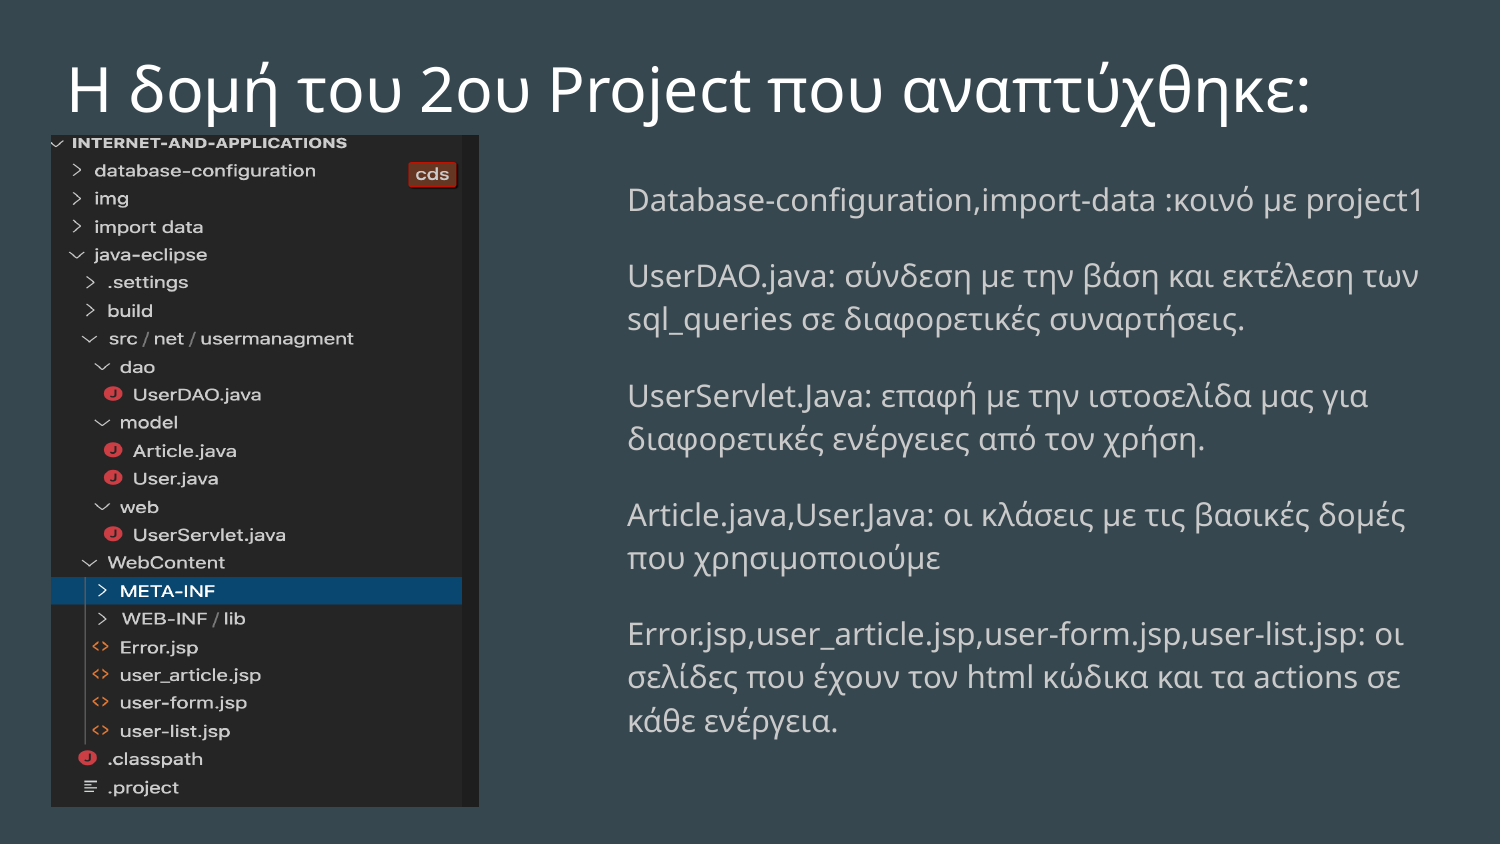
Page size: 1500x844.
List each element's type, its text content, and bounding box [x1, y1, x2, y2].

title Η δομή του 2ου Project που αναπτύχθηκε: [51, 35, 1449, 130]
picture [50, 135, 480, 808]
list Database-configuration,import-data :κοινό με project1 UserDAO.java: σύνδεση με την βάση και εκτέλεση των sql_queries σε διαφορετικές συναρτήσεις. UserServlet.Java: επαφή με την ιστοσελίδα μας για διαφορετικές ενέργειες από τον χρήση. Article.java,User.Java: οι κλάσεις με τις βασικές δομές που χρησιμοποιούμε Error.jsp,user_article.jsp,user-form.jsp,user-list.jsp: οι σελίδες που έχουν τον html κώδικα και τα actions σε κάθε ενέργεια. [612, 159, 1449, 831]
